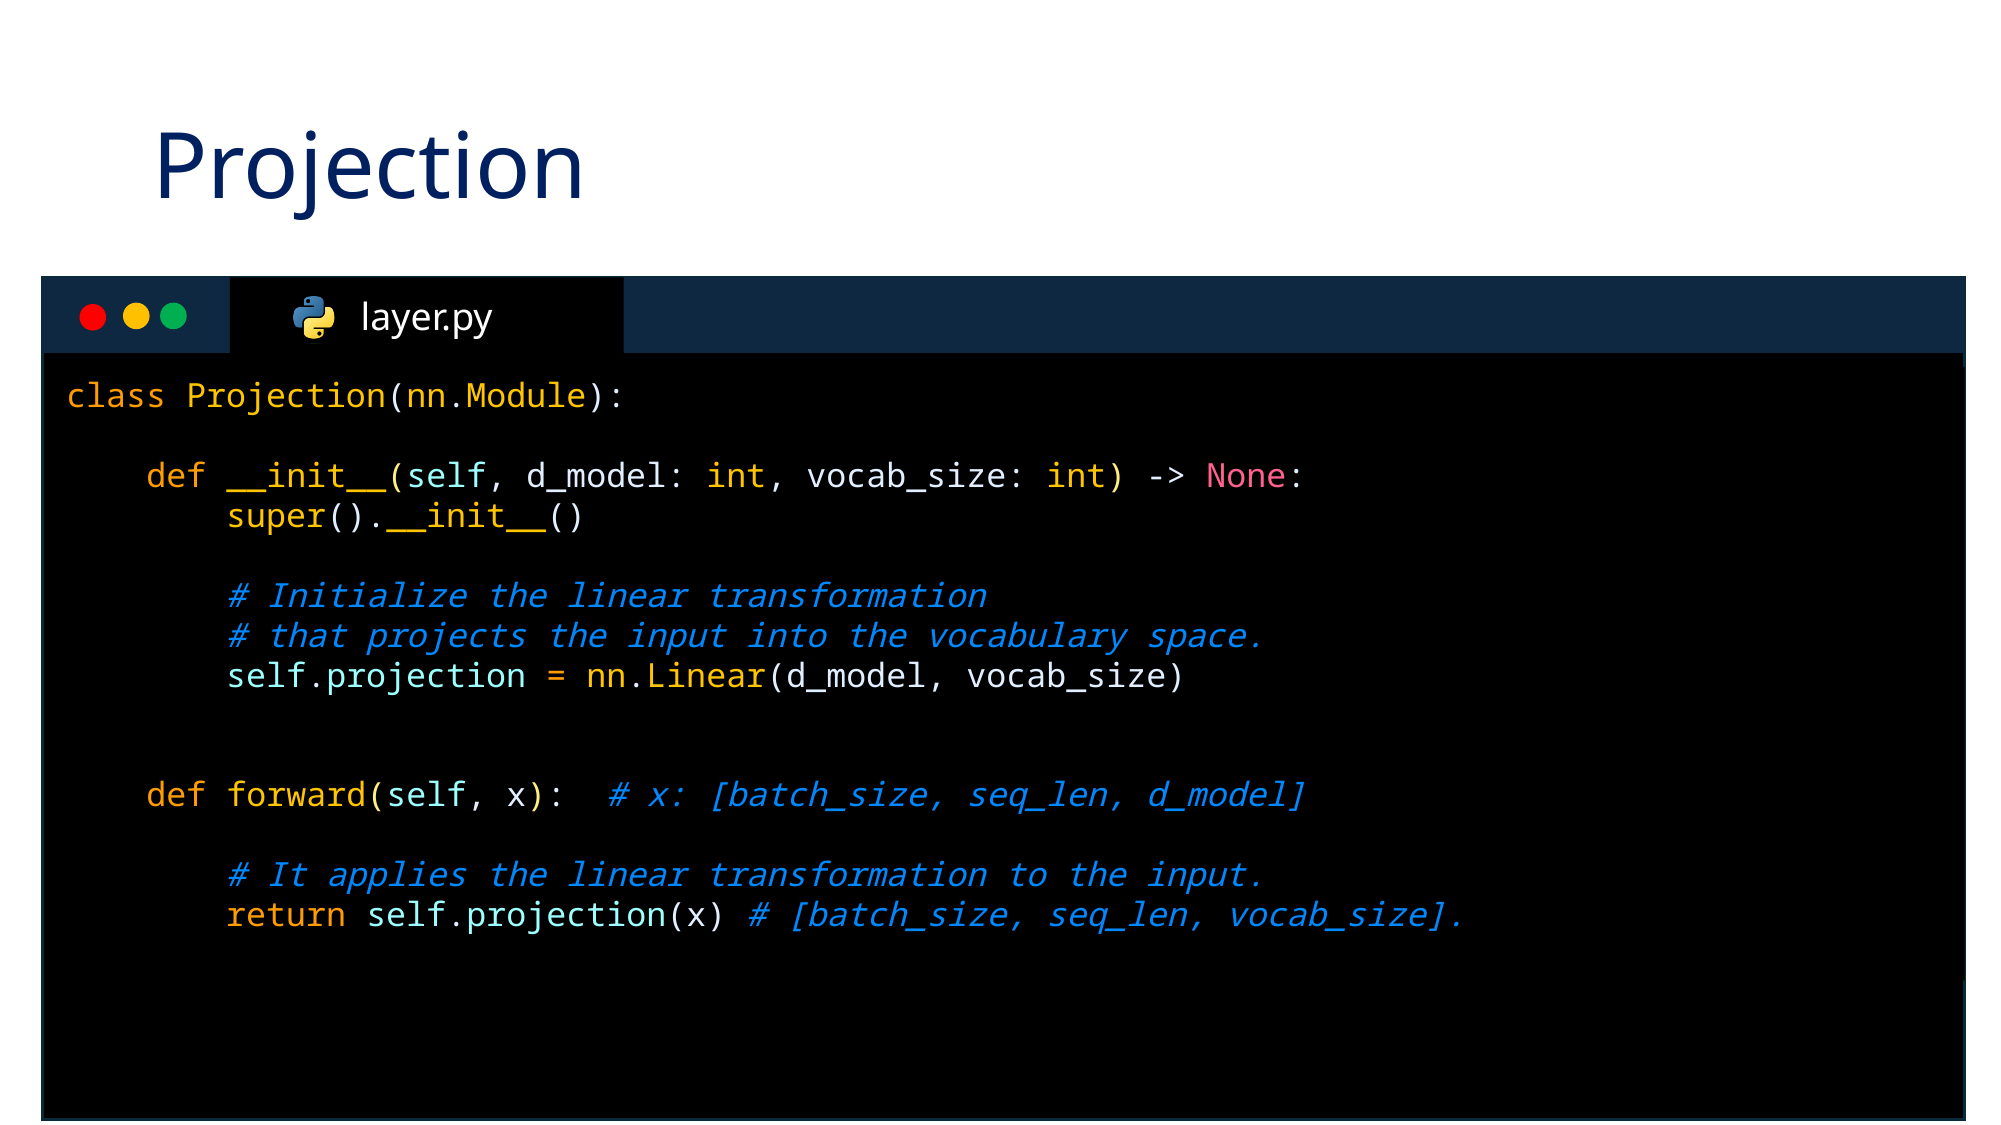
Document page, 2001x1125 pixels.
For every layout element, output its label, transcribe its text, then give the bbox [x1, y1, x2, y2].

title Projection [137, 59, 1863, 276]
text_box [40, 276, 228, 354]
text_box [41, 354, 1966, 1121]
text_box layer.py [228, 276, 625, 354]
picture [292, 296, 337, 345]
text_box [78, 302, 188, 332]
text_box [625, 276, 1966, 354]
text_box class Projection(nn.Module): def __init__(self, d_model: int, vocab_size: int) -> None: super().__init__() # Initialize the linear transformation # that projects the input into the vocabulary space. self.projection = nn.Linear(d_model, vocab_size) def forward(self, x): # x: [batch_size, seq_len, d_model] # It applies the linear transformation to the input. return self.projection(x) # [batch_size, seq_len, vocab_size]. [51, 366, 1965, 981]
